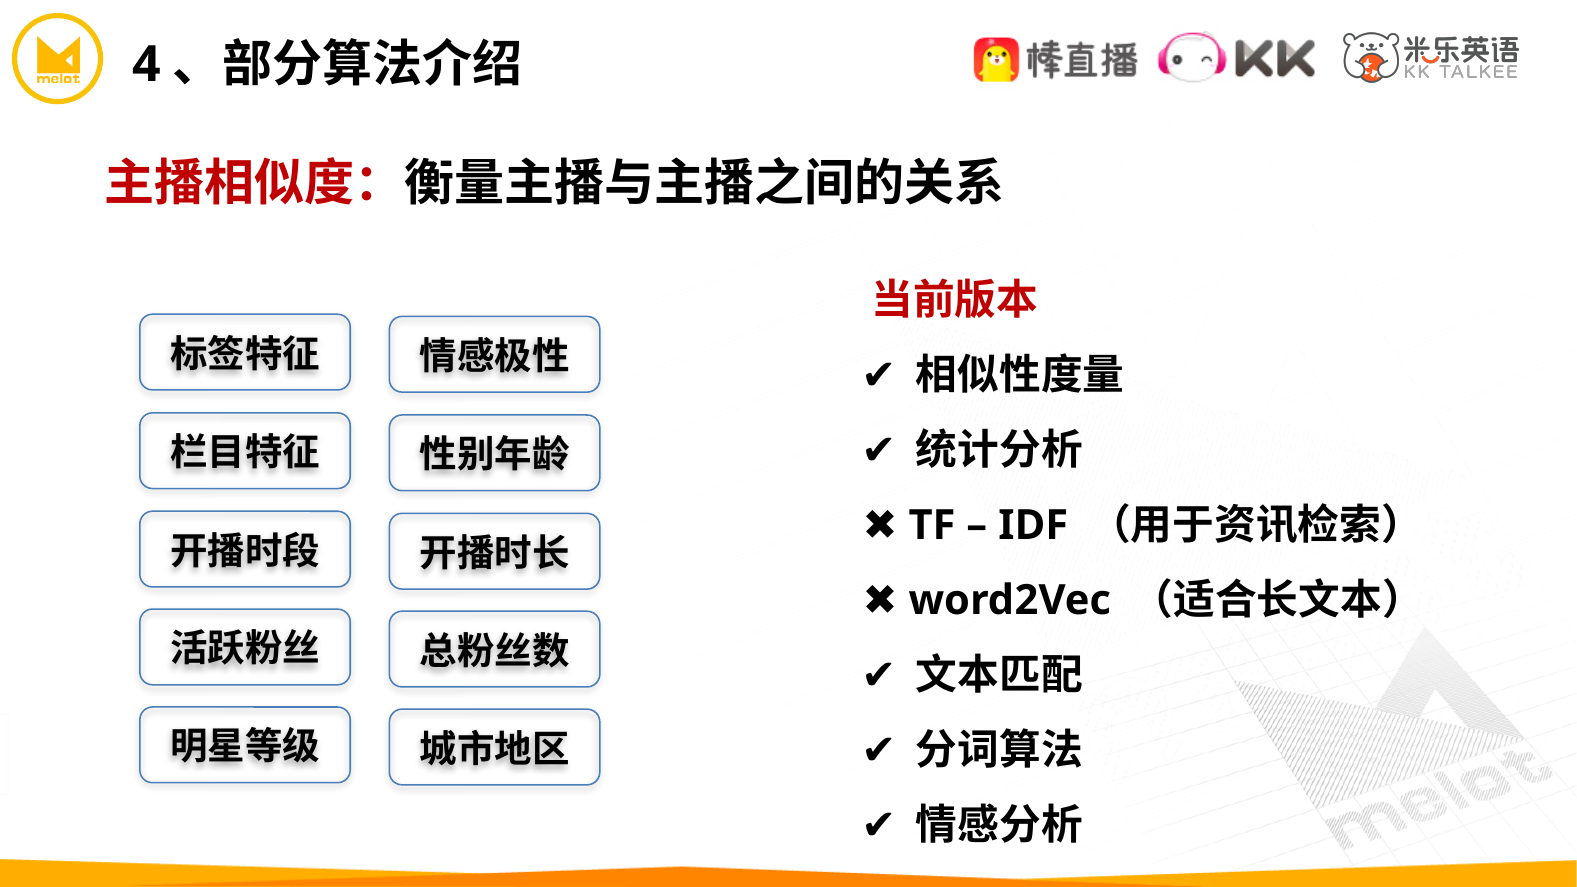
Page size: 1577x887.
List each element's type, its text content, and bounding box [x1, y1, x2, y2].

text_box 标签特征 [139, 313, 352, 391]
picture [0, 0, 1577, 887]
text_box 城市地区 [388, 708, 601, 786]
text_box 性别年龄 [388, 414, 601, 492]
text_box 开播时长 [388, 512, 601, 590]
text_box 活跃粉丝 [139, 608, 352, 686]
text_box 栏目特征 [139, 412, 352, 490]
text_box 明星等级 [139, 706, 352, 784]
text_box 开播时段 [139, 510, 352, 588]
text_box 主播相似度：衡量主播与主播之间的关系 [90, 143, 1020, 218]
text_box 情感极性 [388, 315, 601, 393]
text_box 总粉丝数 [388, 610, 601, 688]
text_box 4、部分算法介绍 [120, 11, 933, 111]
text_box 当前版本 ✔ 相似性度量 ✔ 统计分析 ✖ TF – IDF （用于资讯检索） ✖ word2Vec （适合长文本） ✔ 文本匹配 ✔ 分词算法 ✔ 情感分析 [837, 240, 1468, 856]
